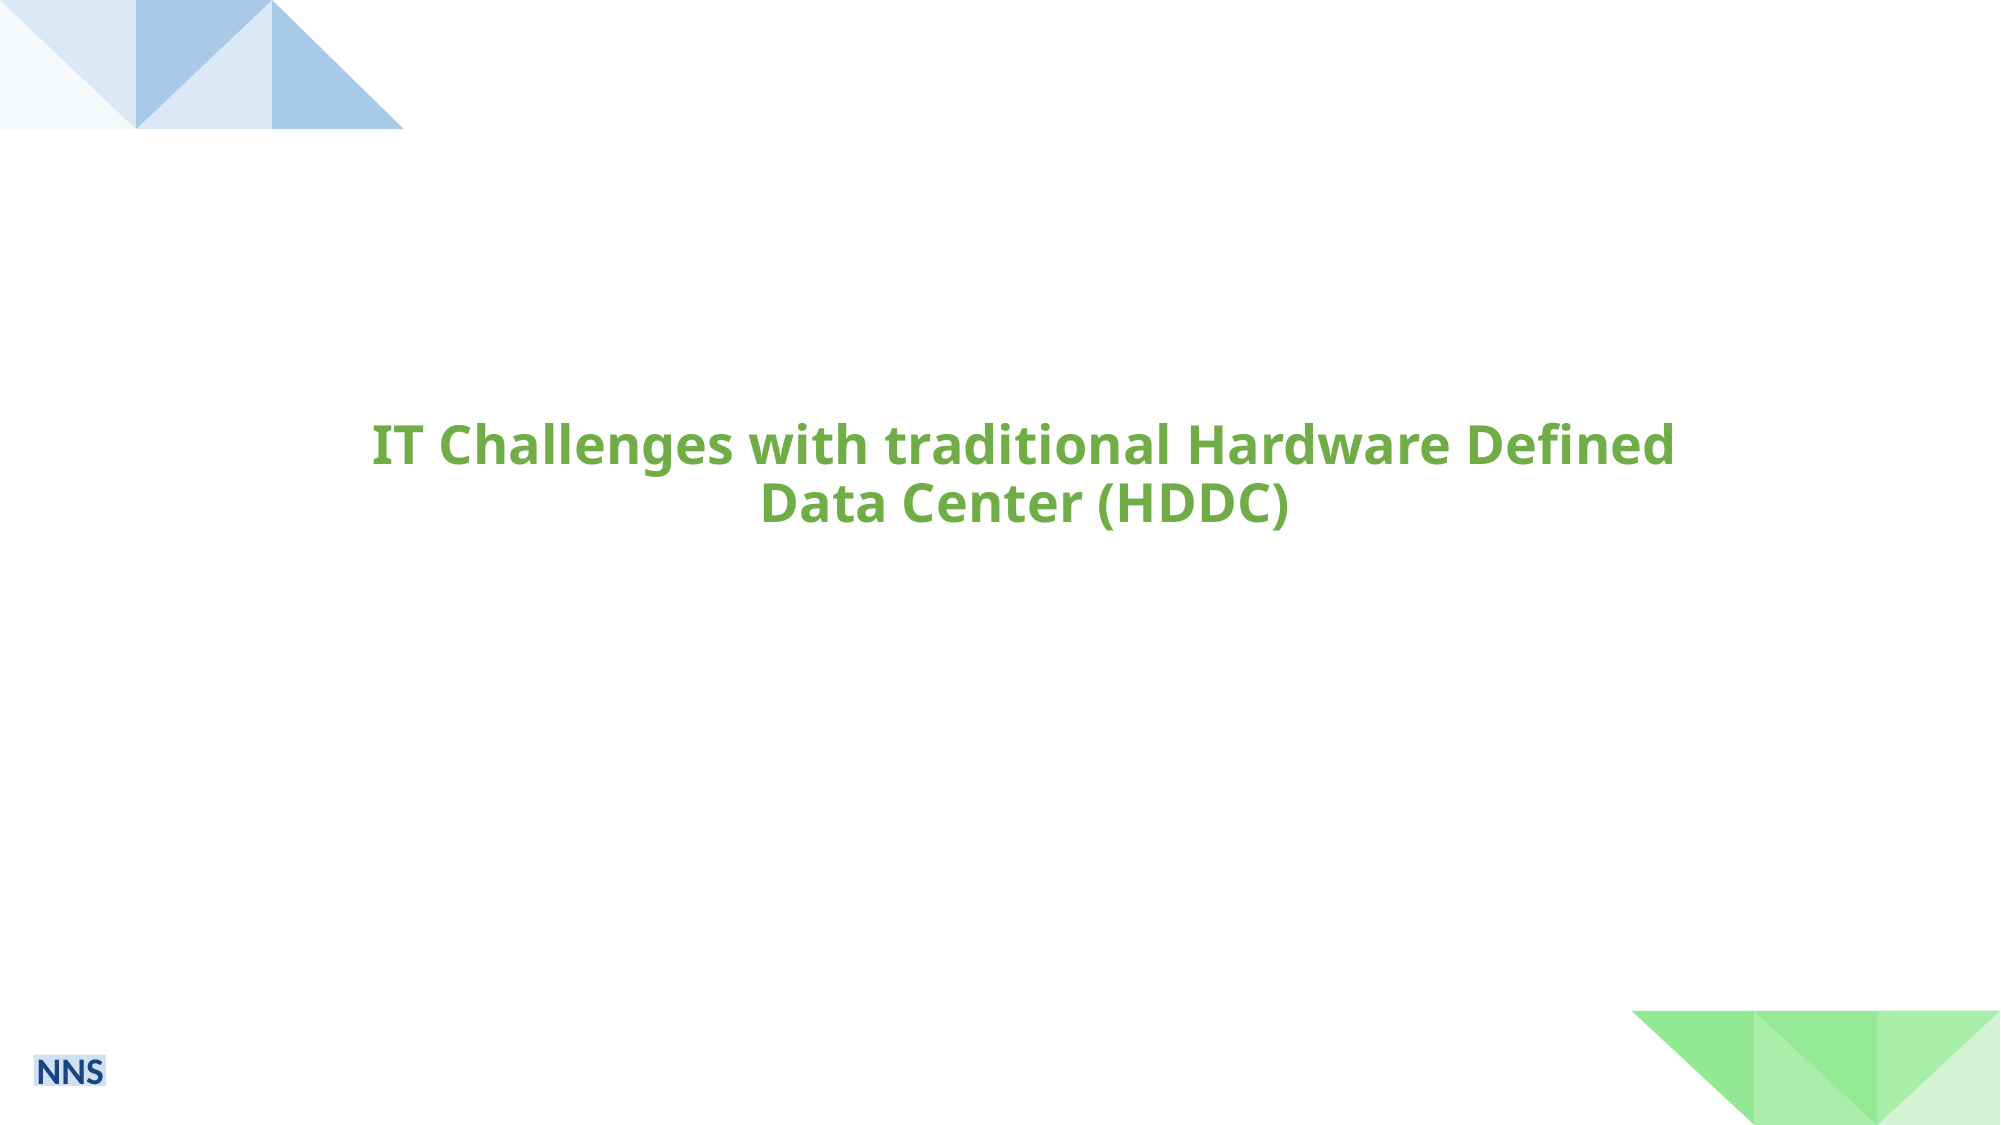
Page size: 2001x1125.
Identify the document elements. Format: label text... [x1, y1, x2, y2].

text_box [0, 0, 404, 130]
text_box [1631, 1010, 2000, 1125]
title IT Challenges with traditional Hardware Defined Data Center (HDDC) [295, 409, 1755, 543]
text_box NNS [21, 1039, 119, 1100]
text_box [33, 1054, 107, 1087]
